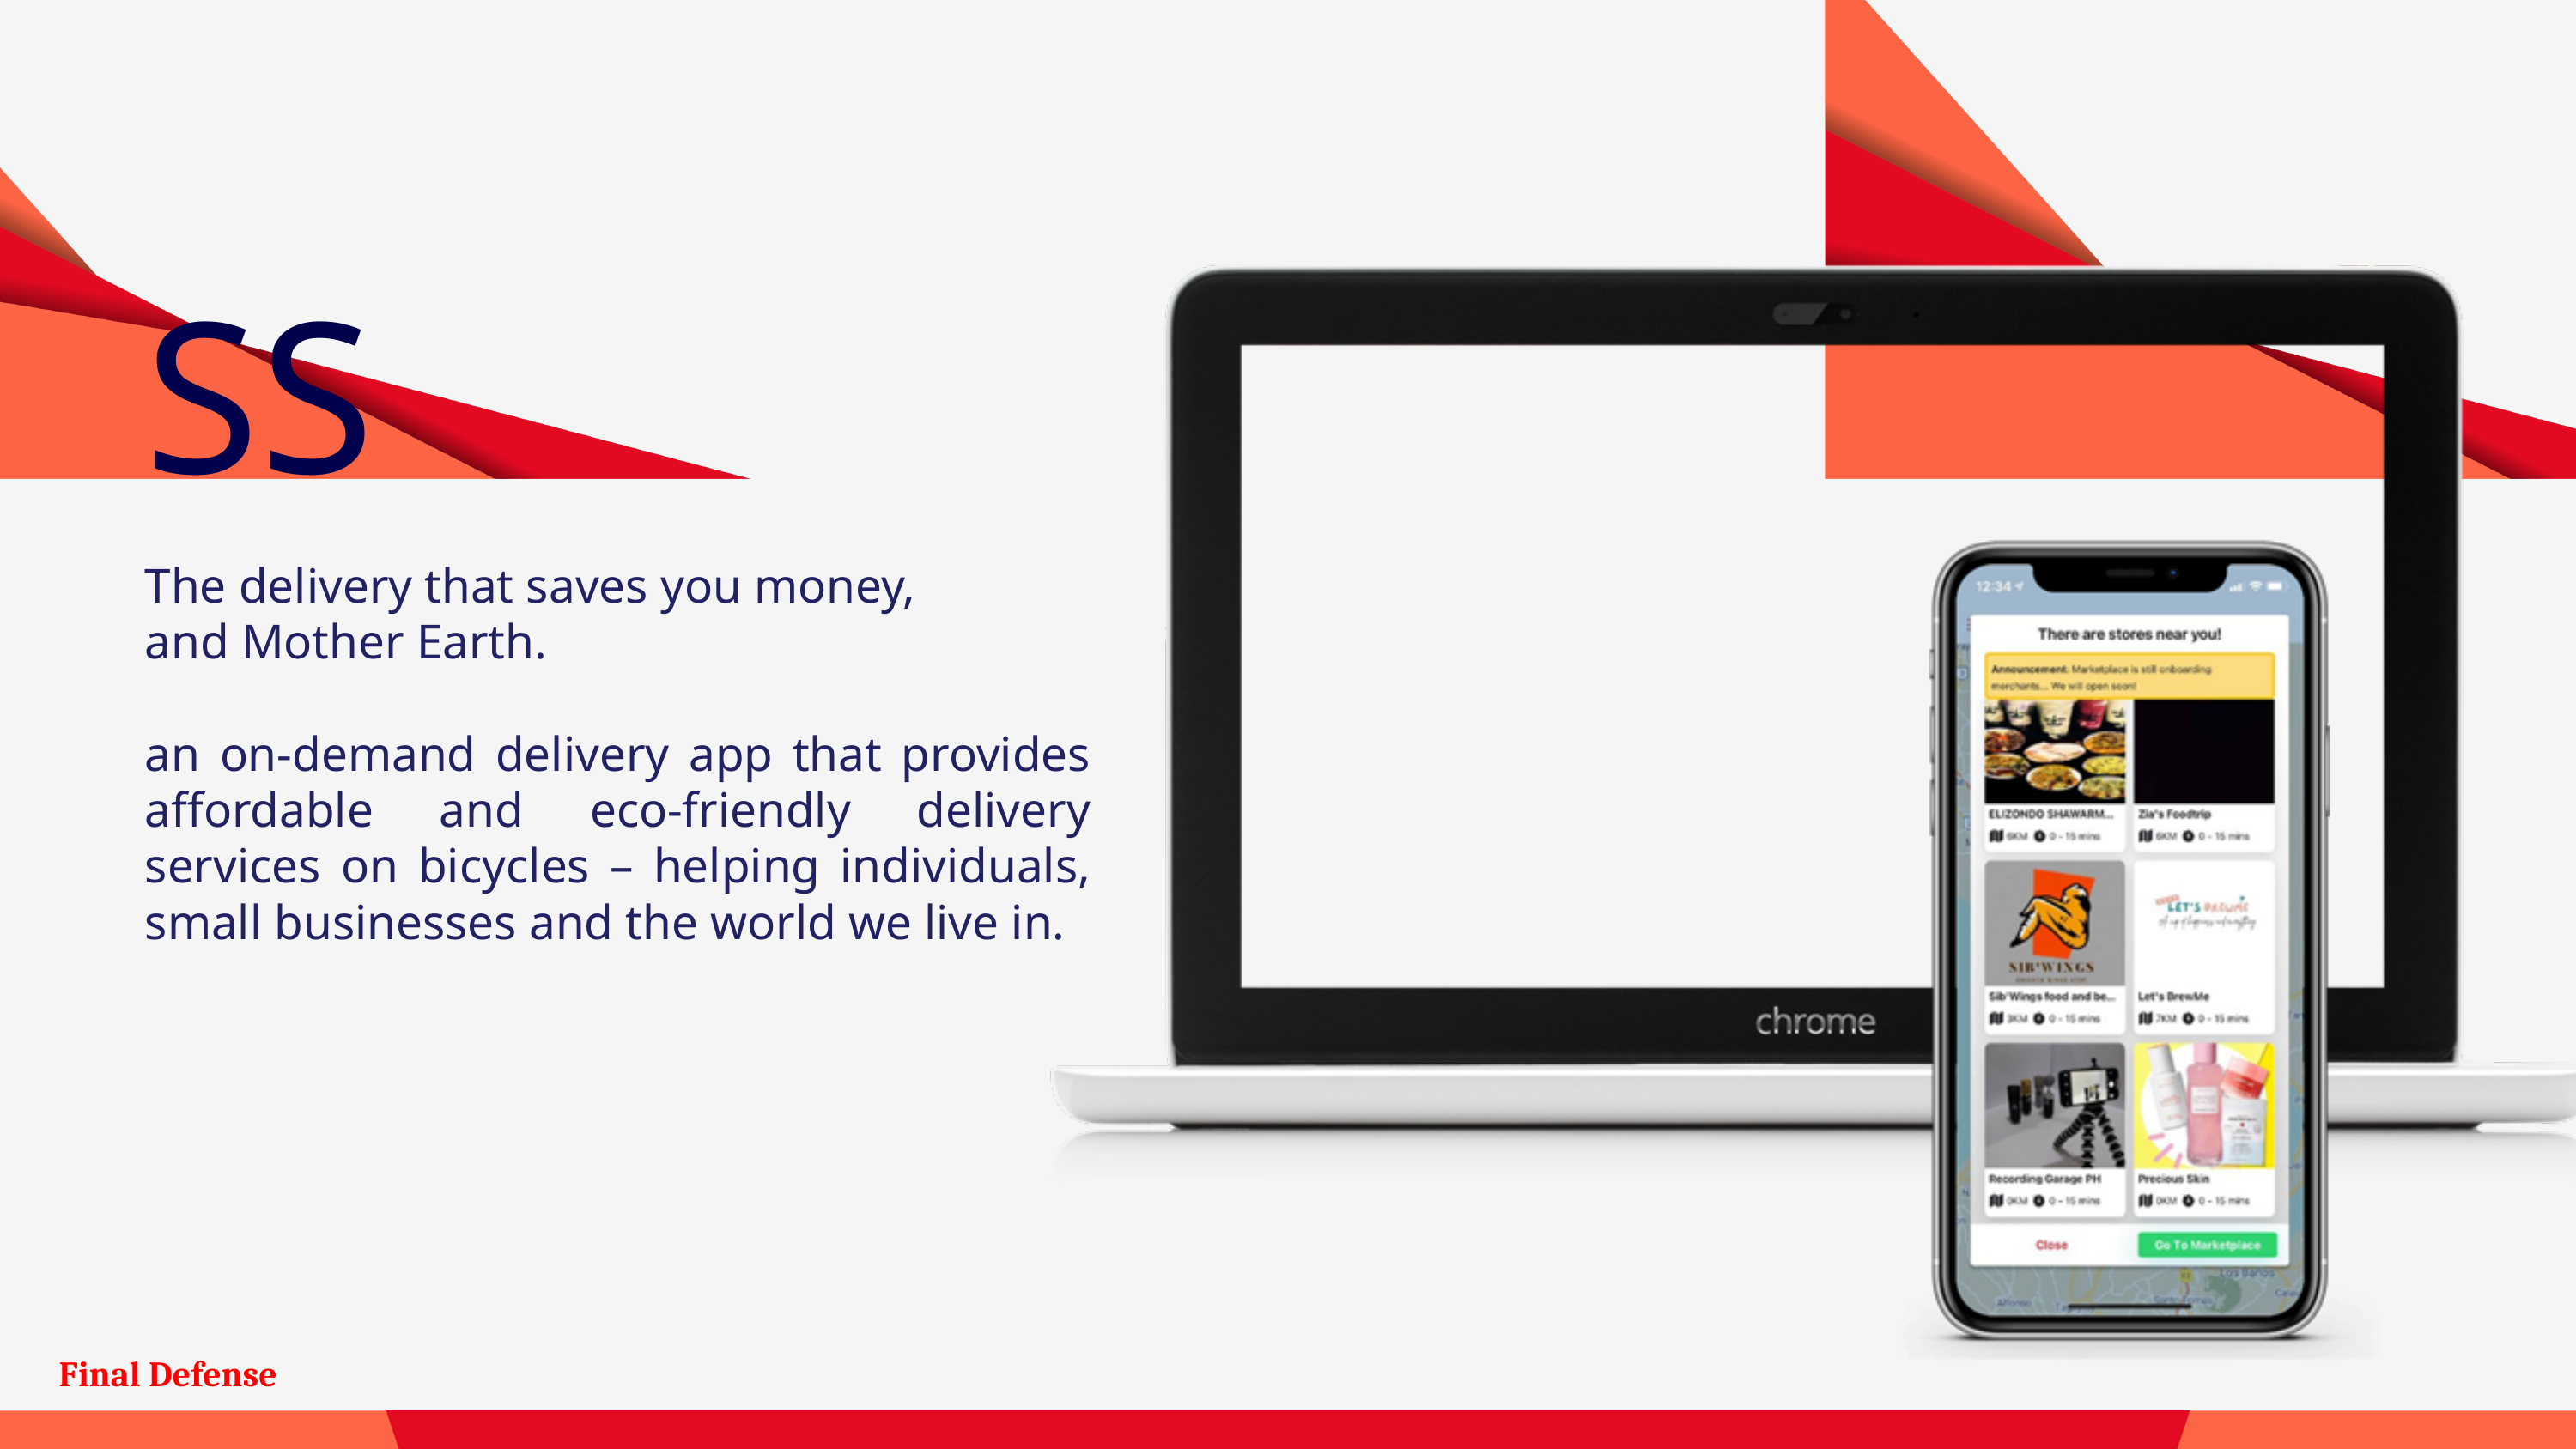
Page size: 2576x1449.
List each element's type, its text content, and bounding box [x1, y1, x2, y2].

text_box The delivery that saves you money, and Mother Earth. an on-demand delivery app that provides affordable and eco-friendly delivery services on bicycles – helping individuals, small businesses and the world we live in. [144, 556, 1091, 949]
text_box SS [144, 221, 847, 515]
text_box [0, 1410, 384, 1449]
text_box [2193, 1410, 2576, 1449]
text_box [1895, 525, 2381, 1408]
text_box [0, 0, 751, 479]
text_box [1049, 264, 2576, 1185]
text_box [386, 1410, 2190, 1449]
text_box Final Defense [46, 1344, 411, 1401]
text_box [1825, 0, 2576, 264]
